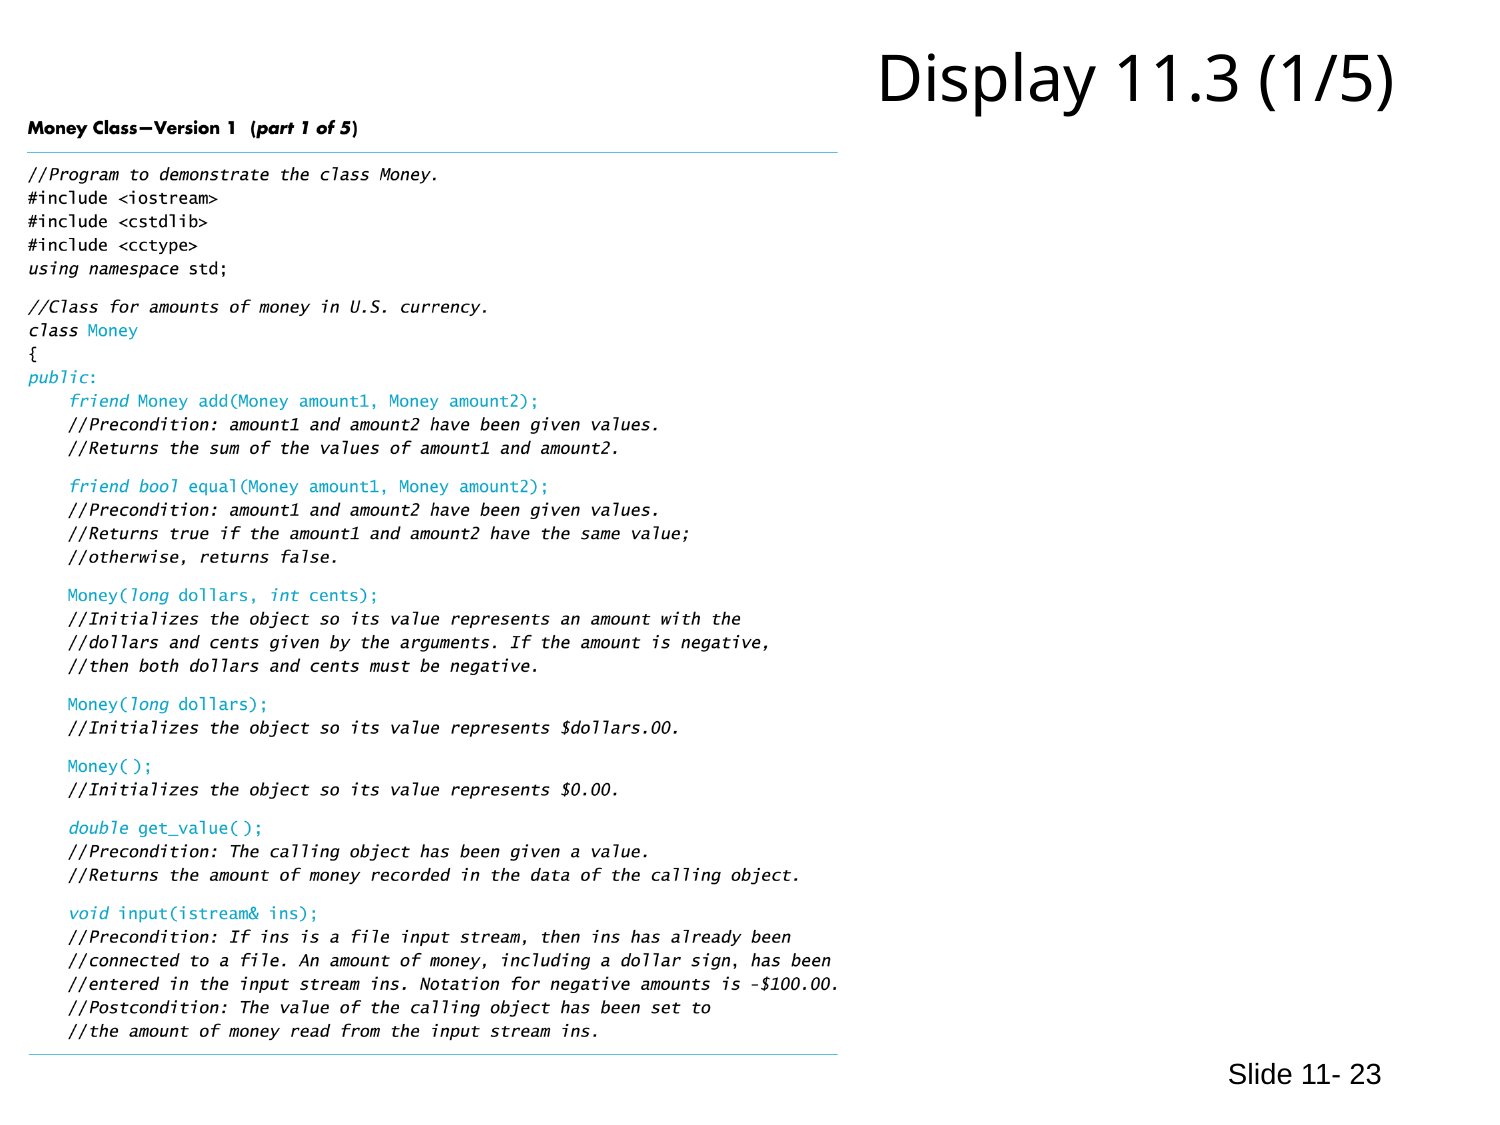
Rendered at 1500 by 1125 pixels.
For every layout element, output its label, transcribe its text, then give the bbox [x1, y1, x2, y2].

picture [27, 117, 839, 1055]
slide_number Slide 11- 23 [1059, 1042, 1397, 1103]
title Display 11.3 (1/5) [860, 37, 1488, 201]
